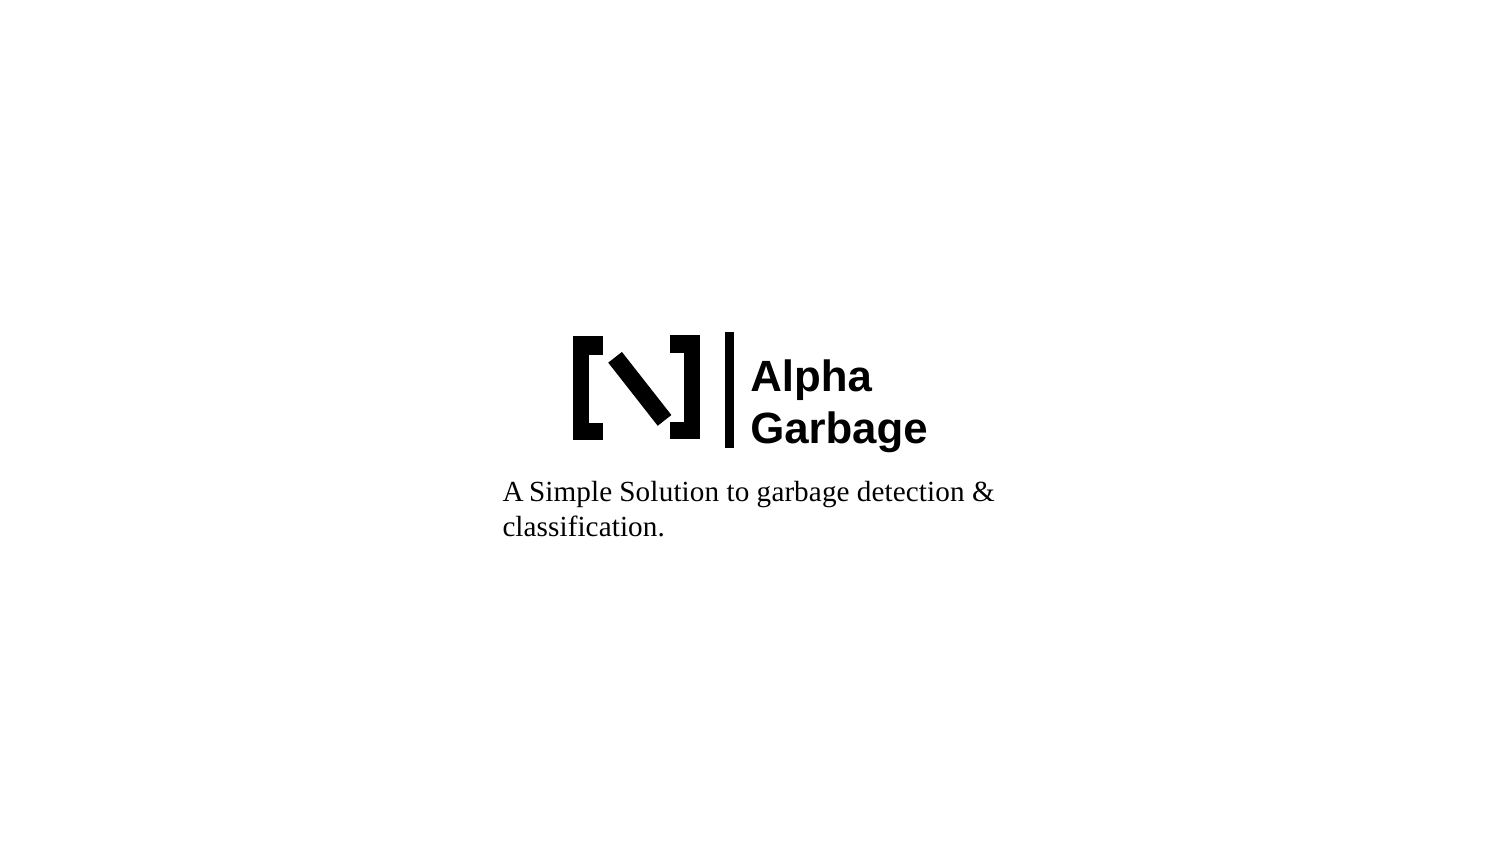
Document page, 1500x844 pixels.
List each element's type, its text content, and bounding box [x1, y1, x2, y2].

text_box A Simple Solution to garbage detection & classification. [491, 466, 1014, 548]
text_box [573, 331, 1000, 460]
